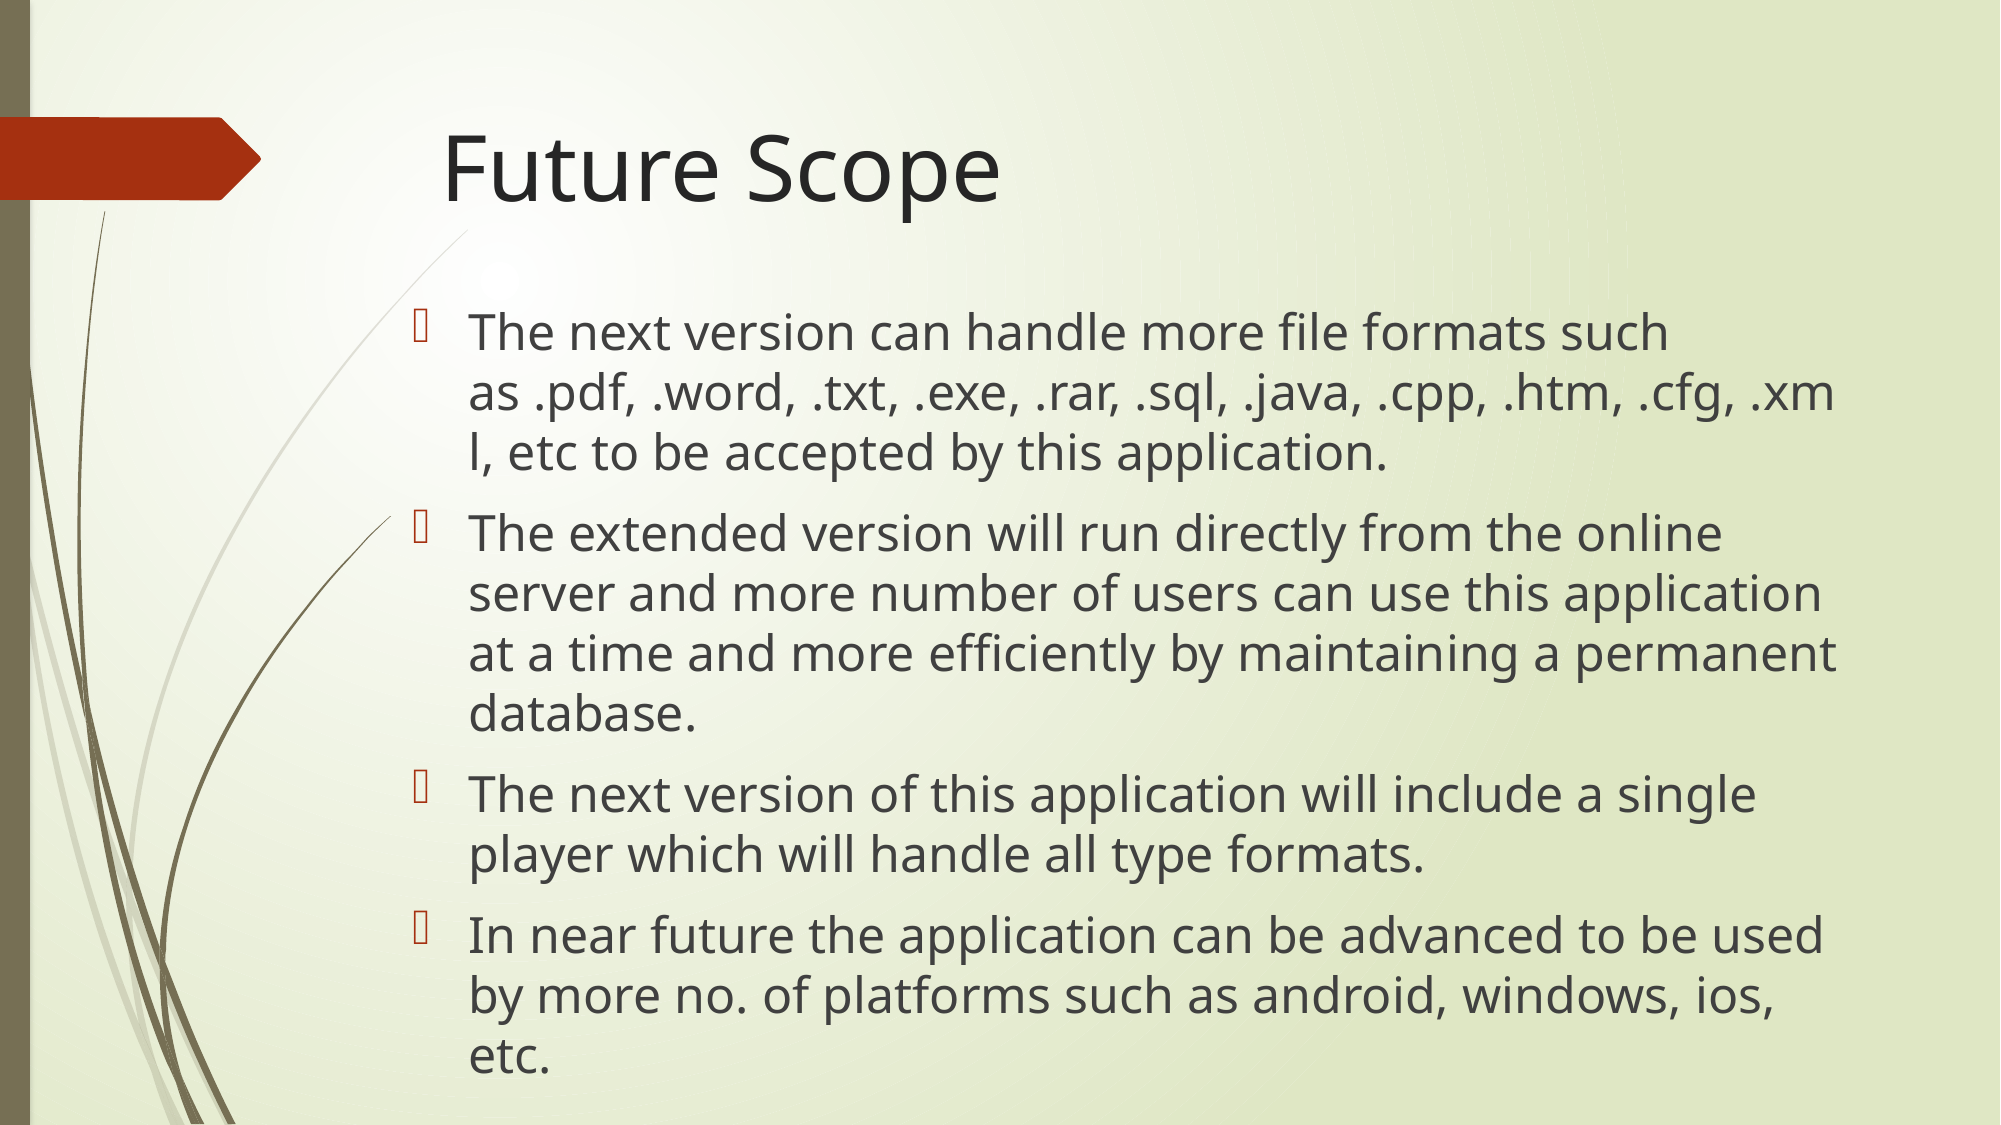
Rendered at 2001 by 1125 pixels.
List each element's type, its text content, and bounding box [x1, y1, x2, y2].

list The next version can handle more file formats such as .pdf, .word, .txt, .exe, .rar, .sql, .java, .cpp, .htm, .cfg, .xml, etc to be accepted by this application. The extended version will run directly from the online server and more number of users can use this application at a time and more efficiently by maintaining a permanent database. The next version of this application will include a single player which will handle all type formats. In near future the application can be advanced to be used by more no. of platforms such as android, windows, ios, etc. [397, 292, 1860, 913]
title Future Scope [425, 102, 1888, 313]
